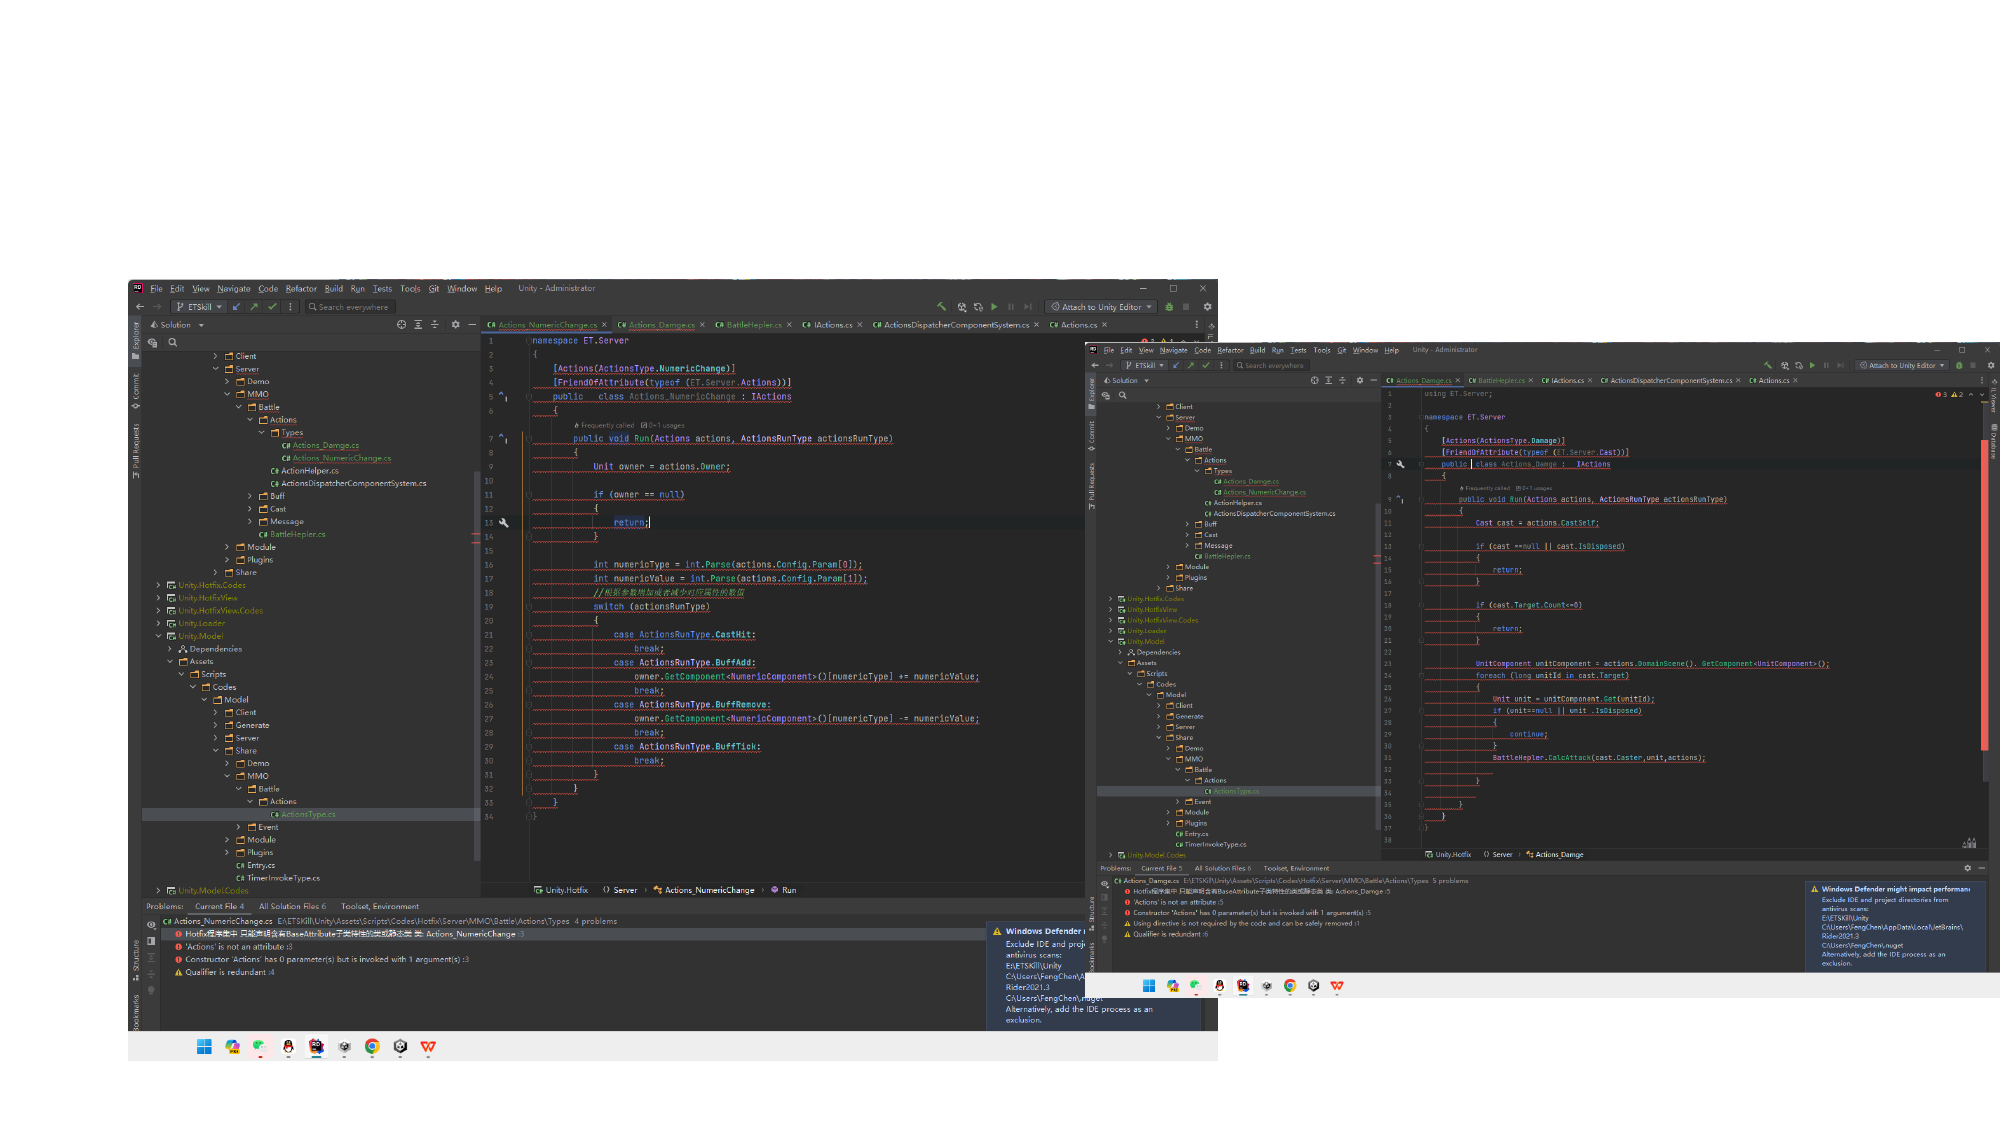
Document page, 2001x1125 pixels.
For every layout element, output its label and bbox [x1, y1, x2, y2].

list [127, 279, 1219, 1061]
picture [1085, 342, 2000, 999]
